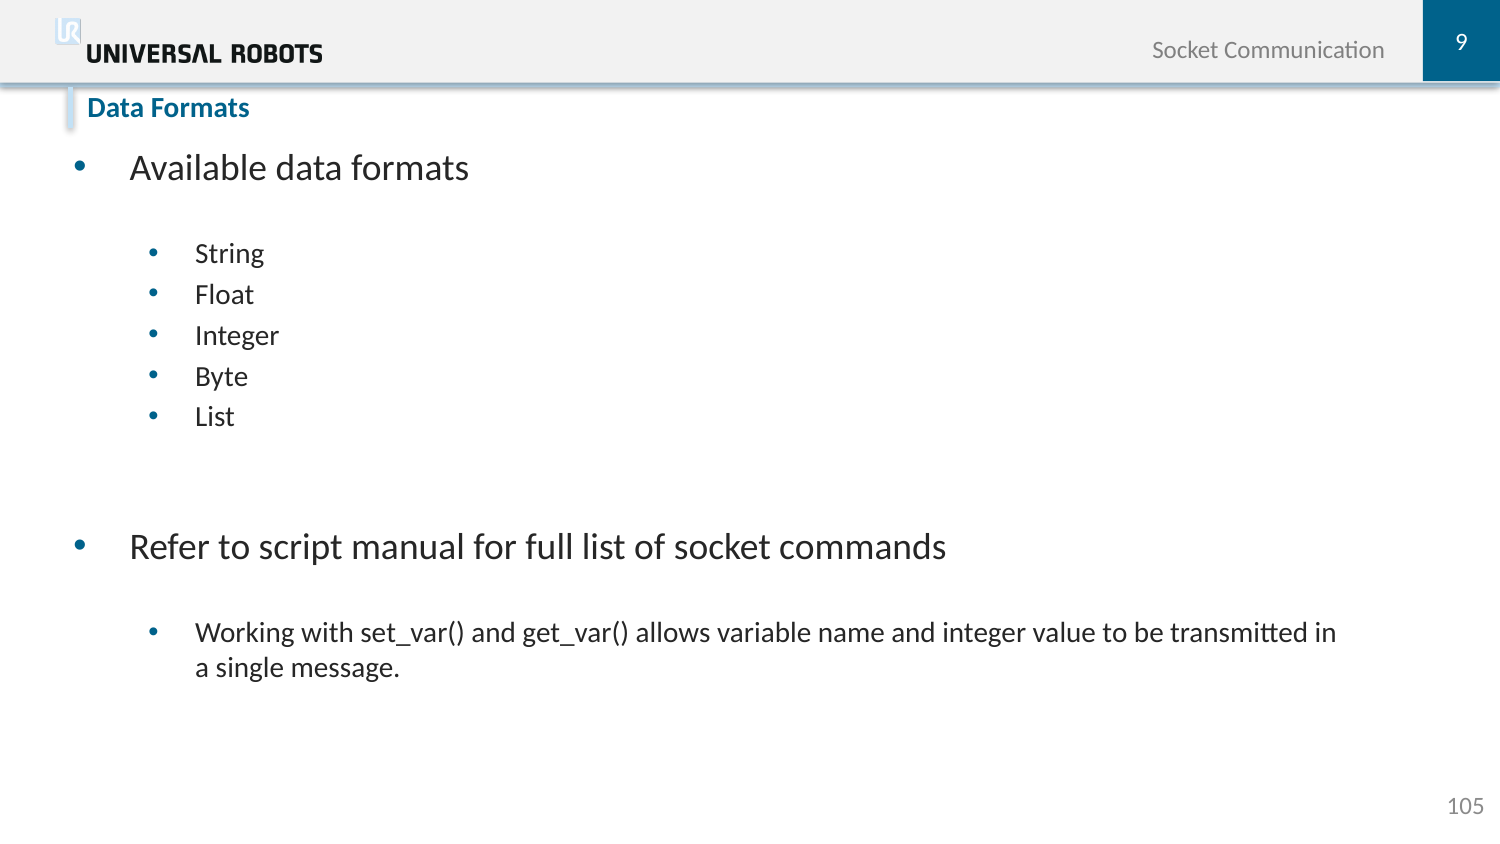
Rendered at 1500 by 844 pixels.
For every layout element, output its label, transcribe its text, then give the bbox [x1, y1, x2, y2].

text_box Available data formats String Float Integer Byte List Refer to script manual for full list of socket commands Working with set_var() and get_var() allows variable name and integer value to be transmitted in a single message. [58, 82, 1365, 844]
list 9 [1422, 0, 1500, 82]
picture [55, 18, 322, 63]
list Socket Communication [750, 0, 1386, 65]
slide_number 105 [1365, 782, 1500, 827]
list Data Formats [87, 87, 749, 130]
